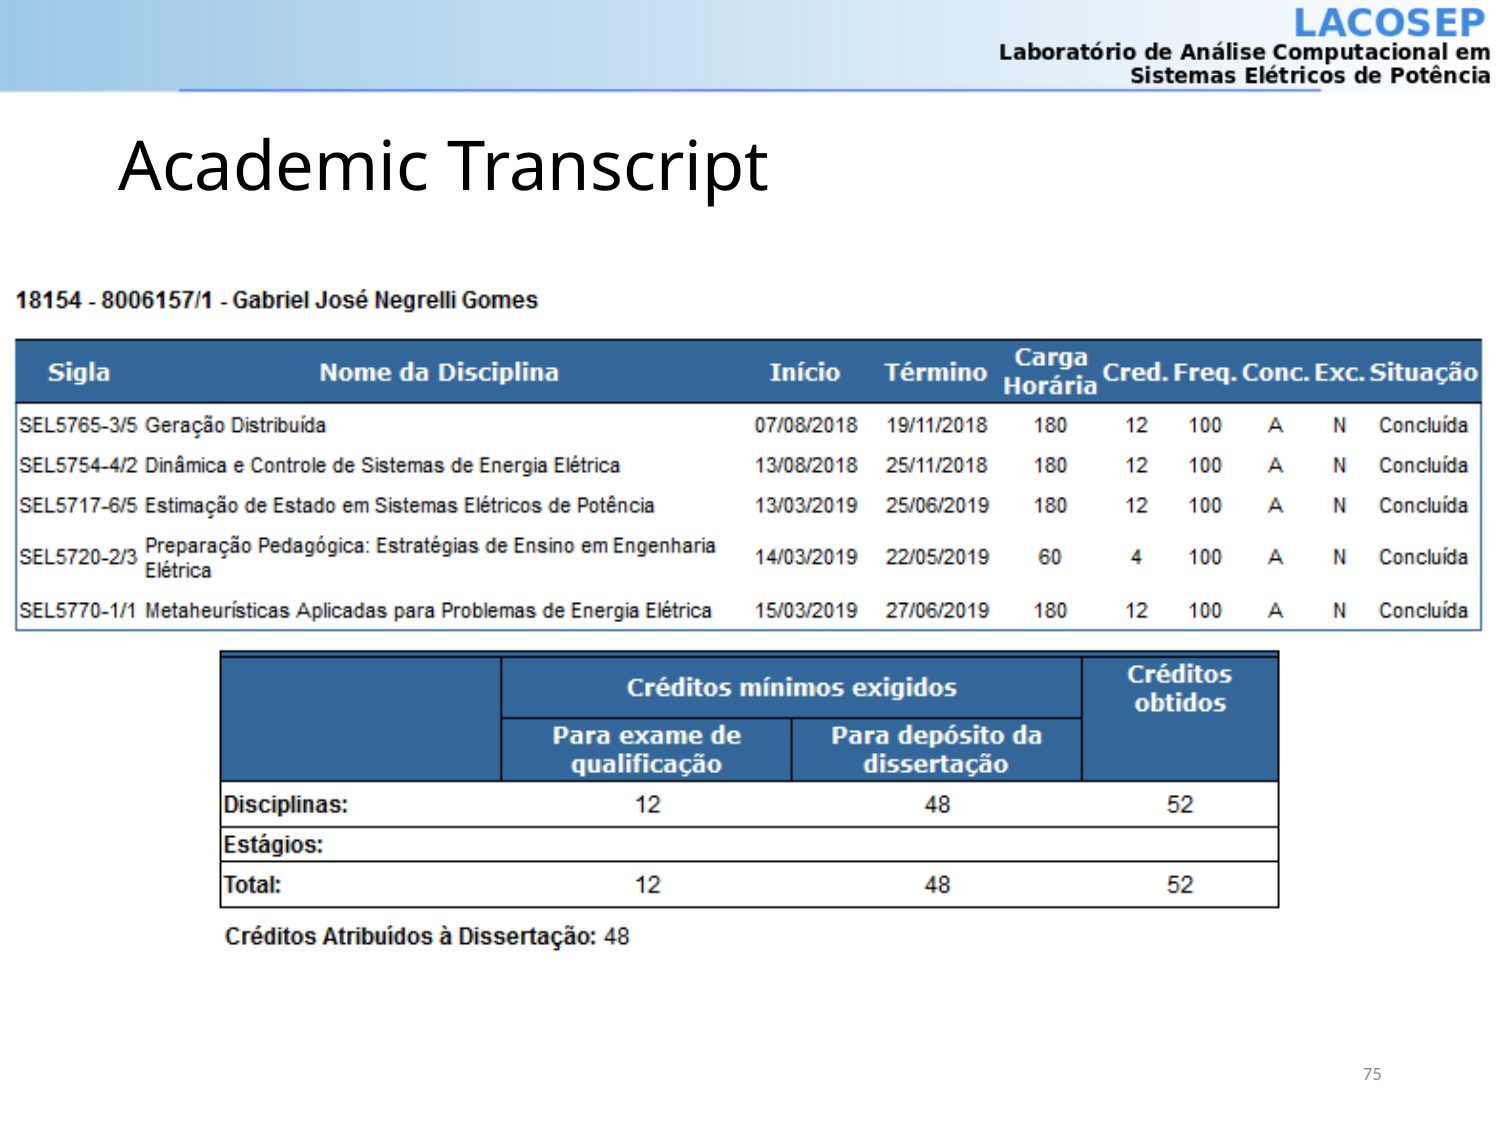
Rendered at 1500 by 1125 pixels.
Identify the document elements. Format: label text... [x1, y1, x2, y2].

picture [0, 0, 1500, 1125]
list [8, 280, 1492, 966]
title Academic Transcript [103, 59, 1397, 278]
slide_number 75 [1059, 1042, 1397, 1103]
